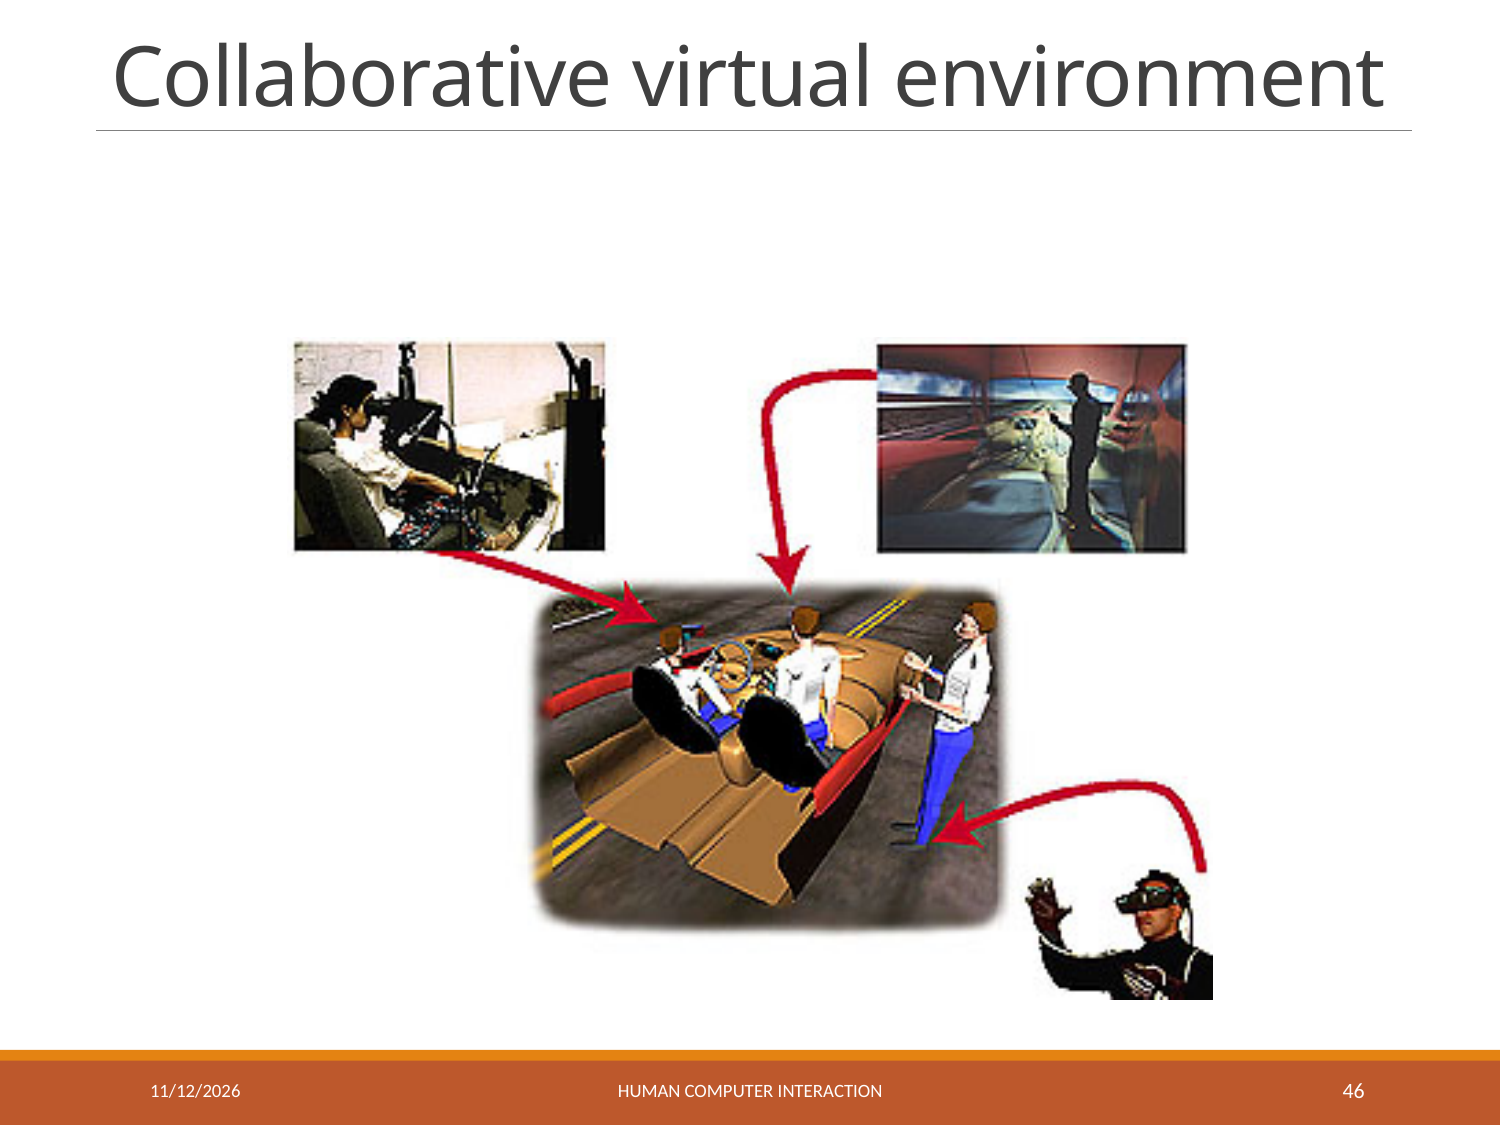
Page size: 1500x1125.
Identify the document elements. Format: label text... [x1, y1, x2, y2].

picture [286, 336, 1213, 1000]
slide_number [135, 1059, 440, 1120]
title Collaborative virtual environment [96, 19, 1413, 131]
footer Human Computer Interaction [453, 1059, 1047, 1120]
slide_number 46 [1218, 1059, 1380, 1120]
